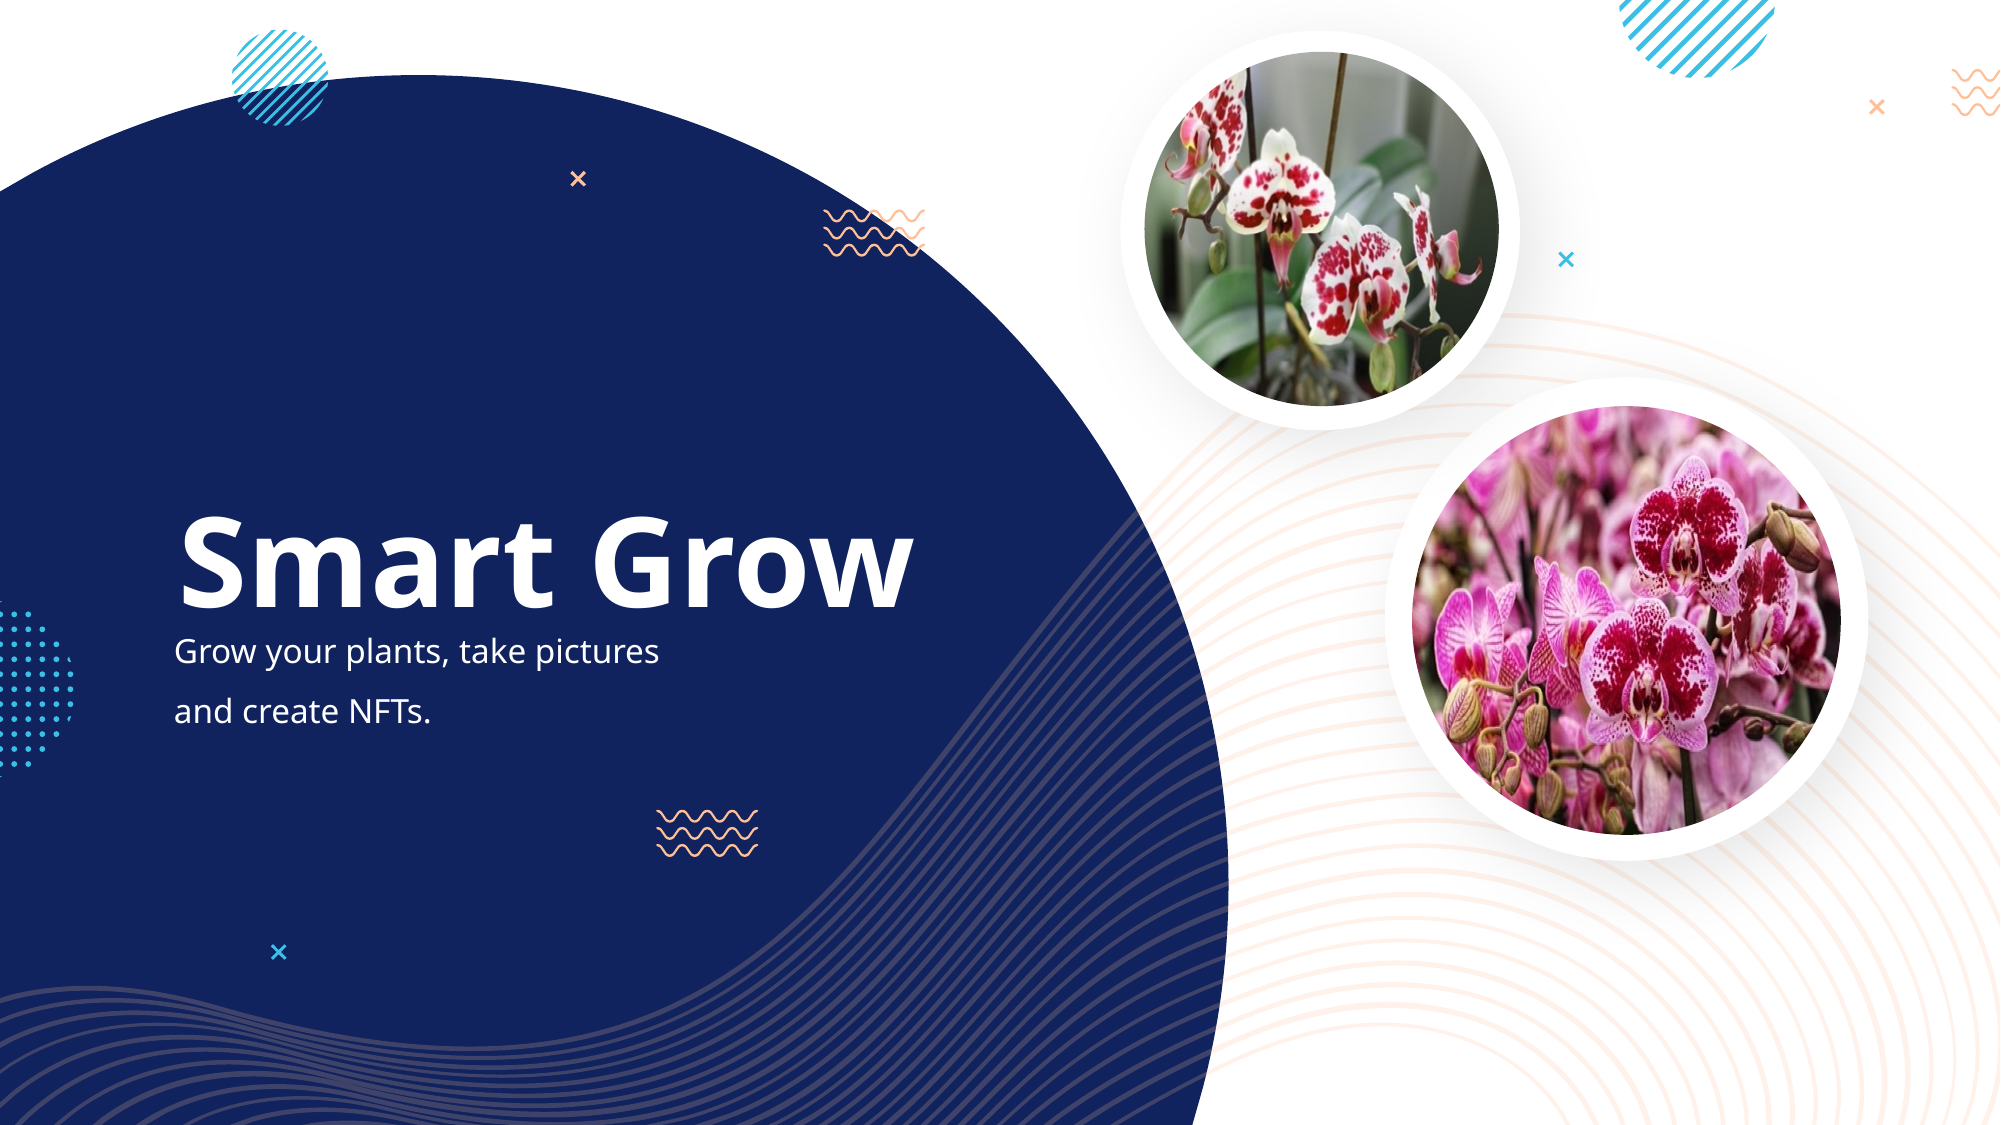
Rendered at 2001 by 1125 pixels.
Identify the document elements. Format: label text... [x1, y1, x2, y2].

text_box Grow your plants, take pictures and create NFTs. [159, 603, 711, 738]
text_box Smart Grow [163, 475, 1067, 640]
picture [1144, 51, 1841, 835]
